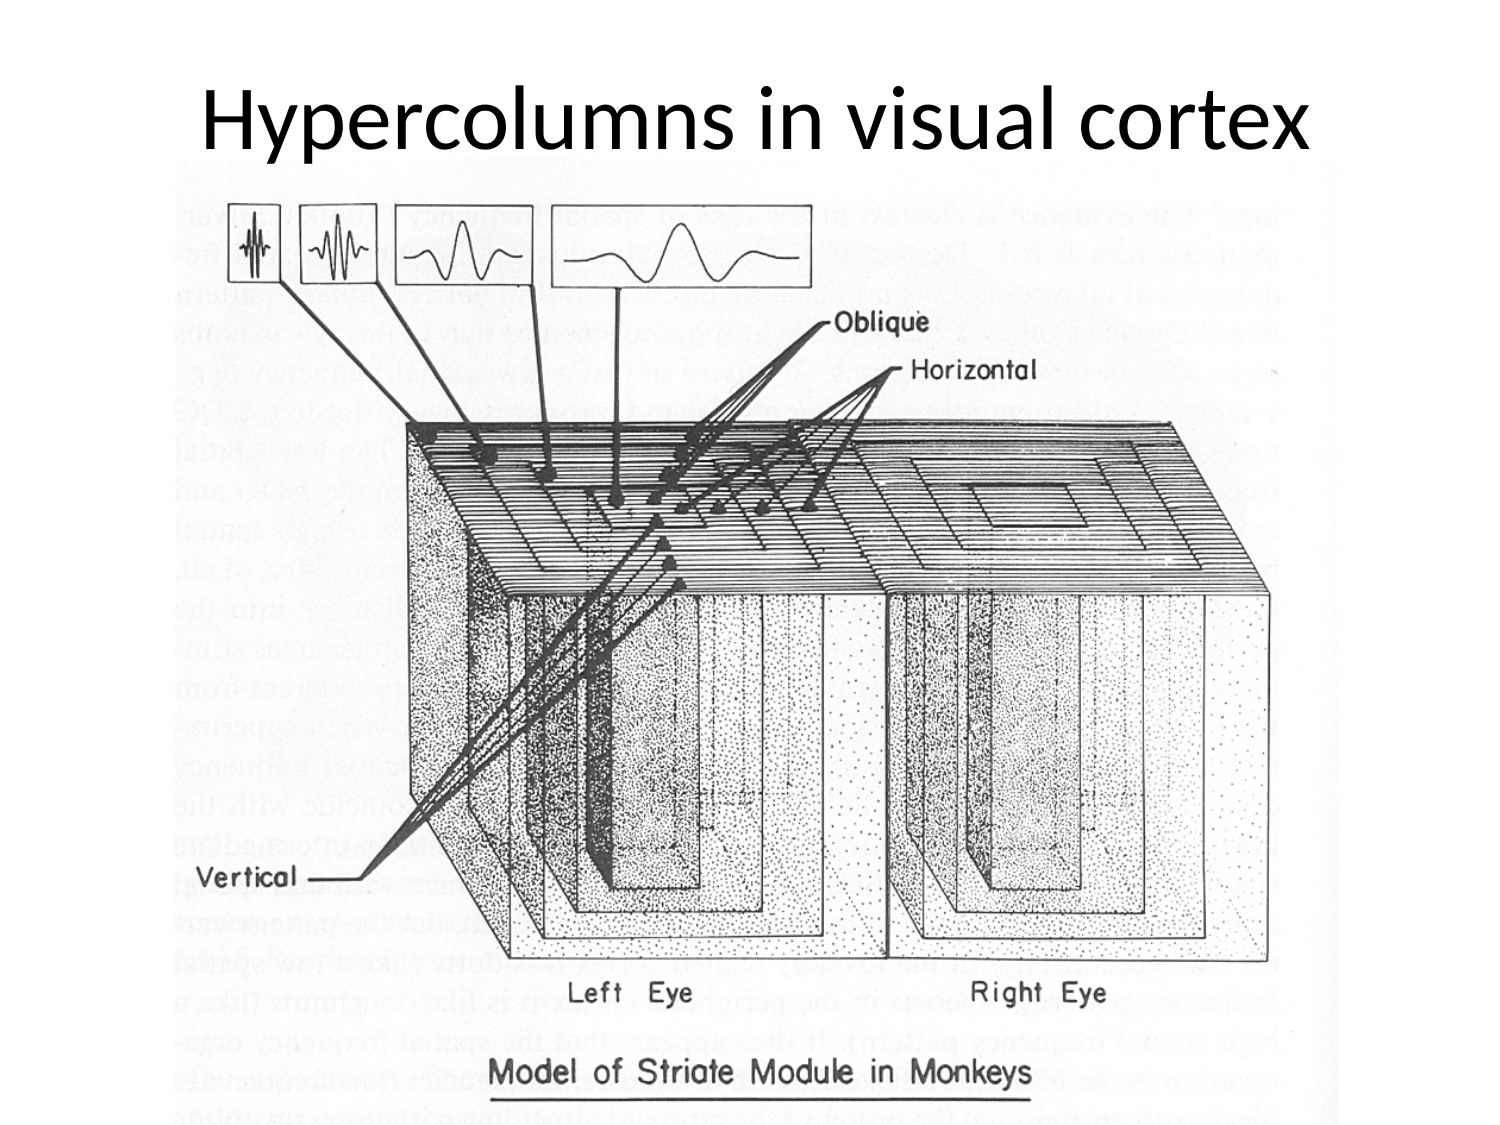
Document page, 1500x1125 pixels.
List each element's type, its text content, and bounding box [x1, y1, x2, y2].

picture [174, 158, 1338, 1125]
title Hypercolumns in visual cortex [112, 0, 1400, 225]
